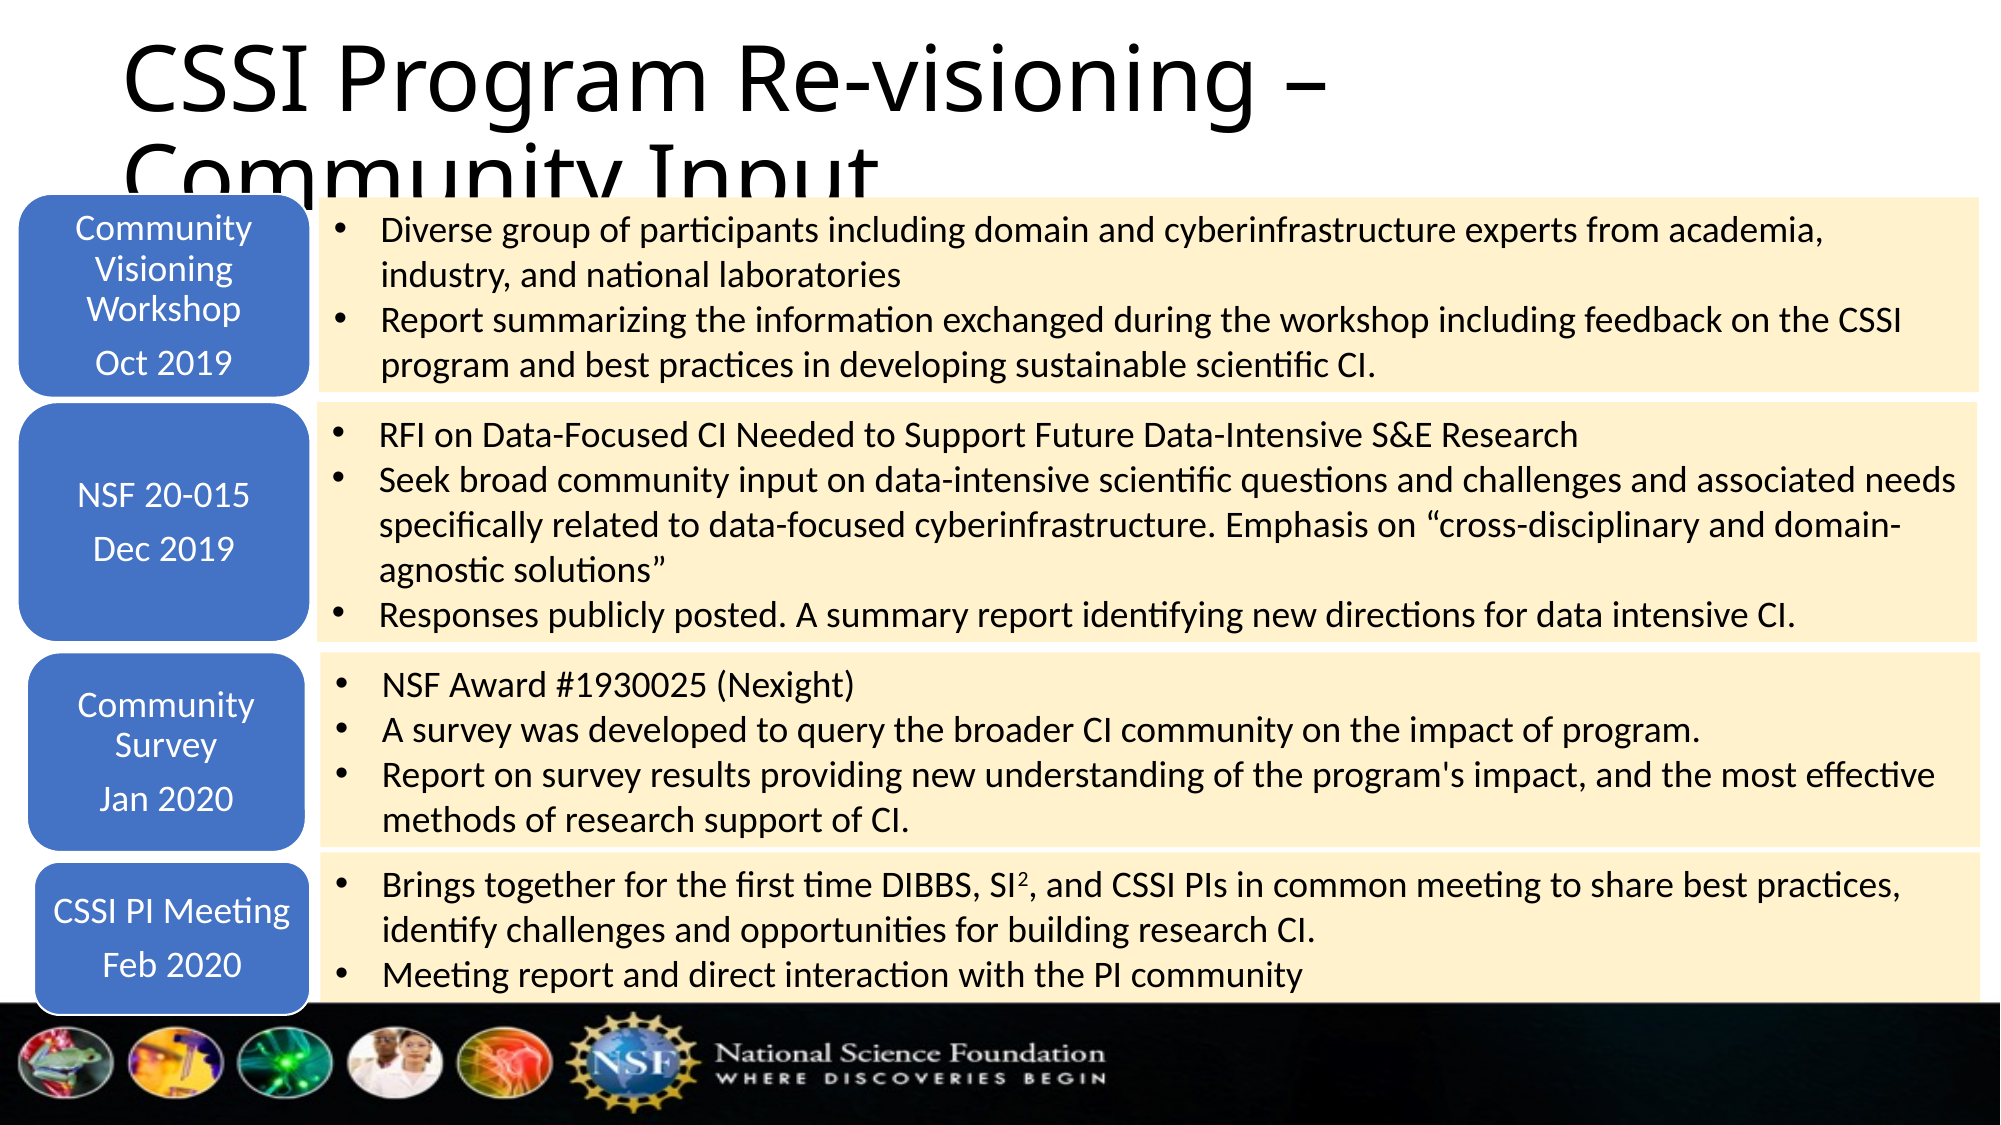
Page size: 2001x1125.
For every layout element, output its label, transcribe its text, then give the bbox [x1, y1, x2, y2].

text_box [17, 402, 311, 643]
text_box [26, 652, 306, 852]
text_box Diverse group of participants including domain and cyberinfrastructure experts from academia, industry, and national laboratories Report summarizing the information exchanged during the workshop including feedback on the CSSI program and best practices in developing sustainable scientific CI. [318, 197, 1979, 393]
title CSSI Program Re-visioning – Community Input [106, 22, 1832, 240]
picture [0, 1, 2000, 1125]
text_box RFI on Data-Focused CI Needed to Support Future Data-Intensive S&E Research Seek broad community input on data-intensive scientific questions and challenges and associated needs specifically related to data-focused cyberinfrastructure. Emphasis on “cross-disciplinary and domain-agnostic solutions” Responses publicly posted. A summary report identifying new directions for data intensive CI. [317, 402, 1978, 642]
text_box NSF Award #1930025 (Nexight) A survey was developed to query the broader CI community on the impact of program. Report on survey results providing new understanding of the program's impact, and the most effective methods of research support of CI. [320, 652, 1981, 848]
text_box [33, 861, 311, 1015]
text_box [17, 193, 311, 398]
text_box Brings together for the first time DIBBS, SI2, and CSSI PIs in common meeting to share best practices, identify challenges and opportunities for building research CI. Meeting report and direct interaction with the PI community [320, 852, 1981, 1002]
